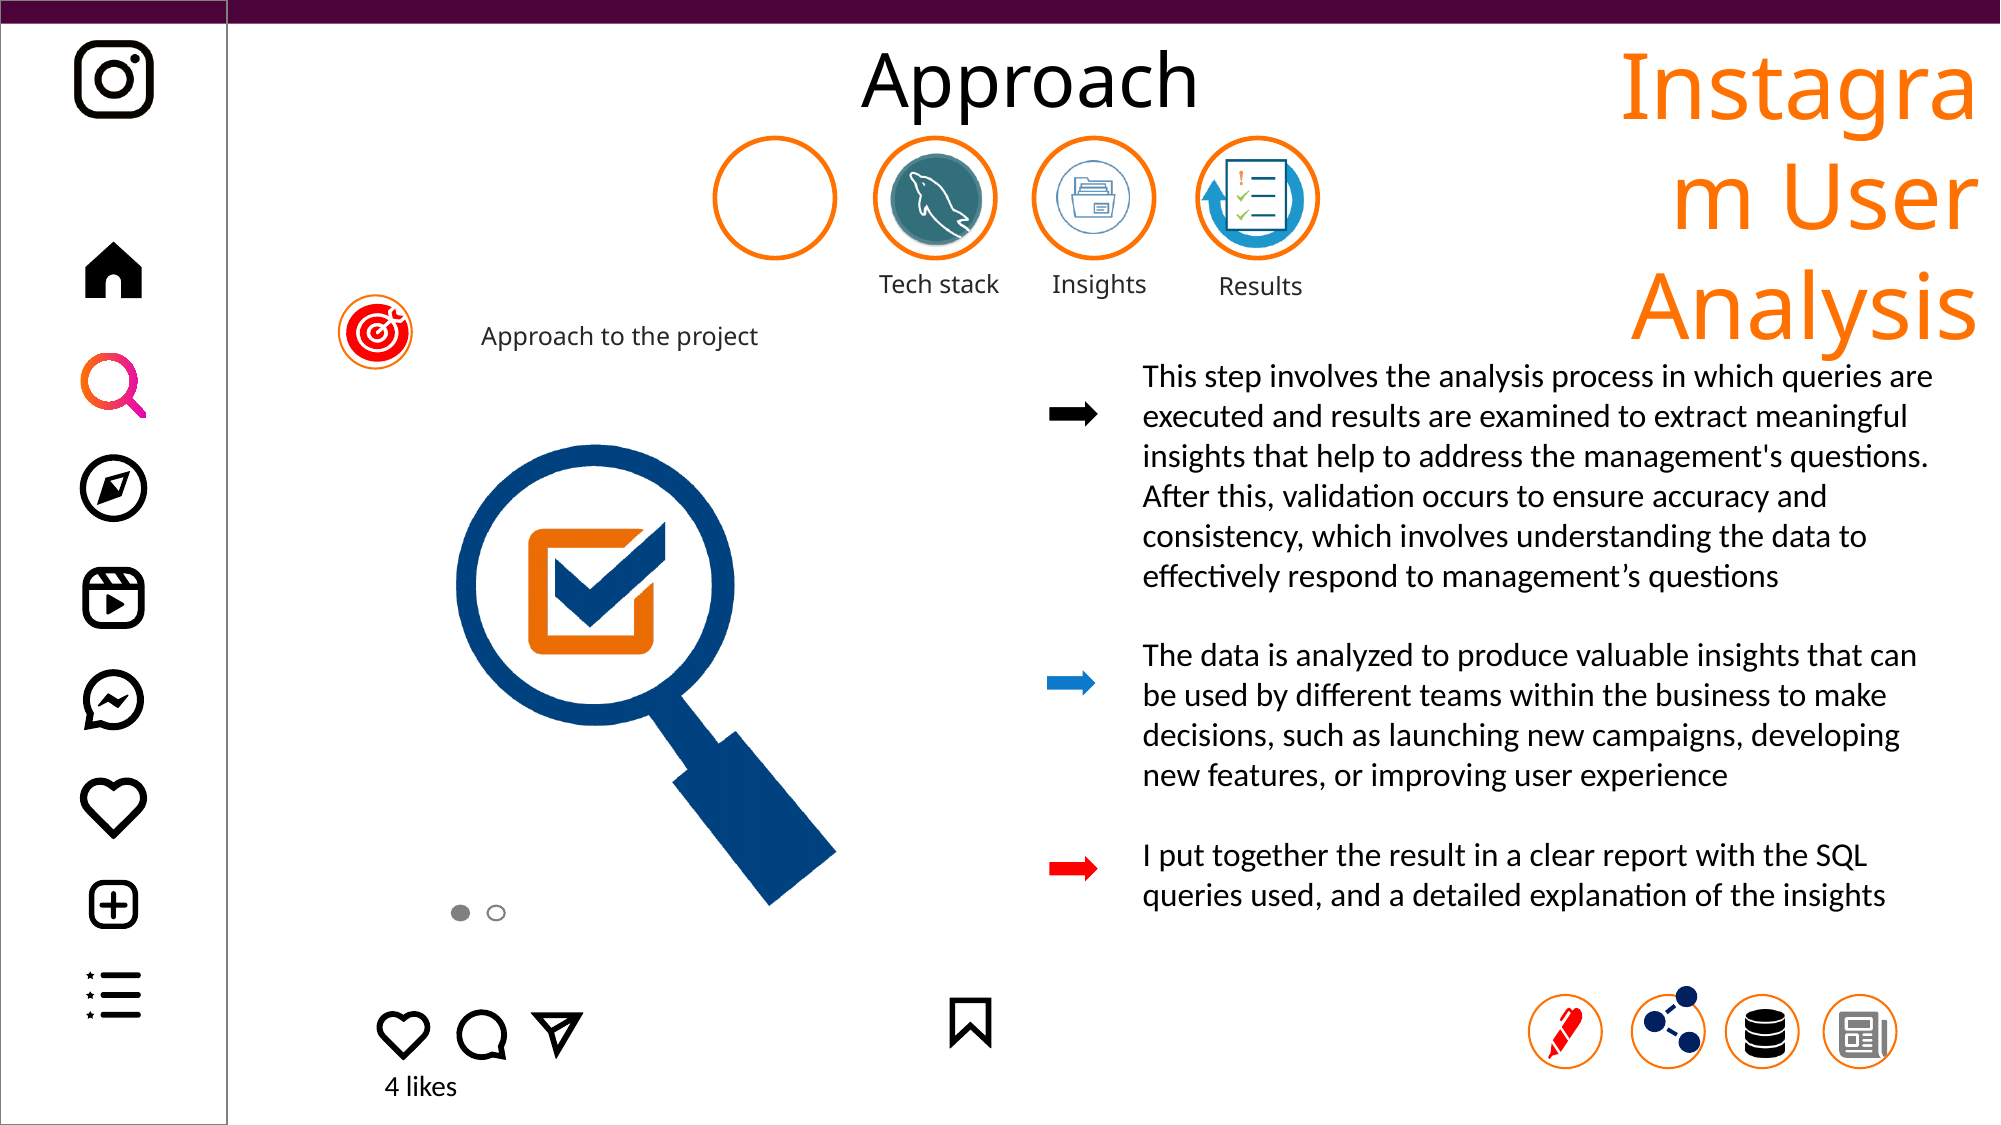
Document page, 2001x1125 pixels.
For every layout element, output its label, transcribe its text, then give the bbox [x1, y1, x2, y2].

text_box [1839, 1000, 1888, 1058]
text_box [88, 879, 139, 929]
picture [1201, 159, 1304, 248]
text_box [904, 251, 966, 260]
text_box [1640, 986, 1703, 1055]
text_box [1032, 136, 1156, 260]
text_box [0, 0, 228, 1125]
text_box [874, 164, 884, 232]
text_box [988, 167, 997, 230]
text_box [1888, 1006, 1898, 1057]
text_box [1547, 1007, 1585, 1059]
picture [1745, 1009, 1785, 1058]
text_box [1222, 248, 1293, 260]
text_box [376, 1010, 431, 1060]
text_box Tech stack [785, 260, 942, 306]
text_box Results [1107, 263, 1415, 308]
text_box 4 likes [369, 1060, 807, 1110]
text_box Instagram User Analysis [1537, 20, 1995, 366]
text_box [901, 136, 969, 147]
text_box [530, 1012, 584, 1060]
text_box Approach to the project [413, 312, 838, 358]
text_box Insights [942, 260, 1251, 306]
text_box [456, 1009, 508, 1060]
picture [59, 25, 168, 134]
text_box [351, 294, 400, 303]
picture [1056, 160, 1130, 234]
text_box This step involves the analysis process in which queries are executed and results are examined to extract meaningful insights that help to address the management's questions. After this, validation occurs to ensure accuracy and consistency, which involves understanding the data to effectively respond to management’s questions The data is analyzed to produce valuable insights that can be used by different teams within the business to make decisions, such as launching new campaigns, developing new features, or improving user experience I put together the result in a clear report with the SQL queries used, and a detailed explanation of the insights [1128, 346, 1962, 921]
picture [377, 433, 914, 924]
text_box [1630, 1006, 1698, 1070]
picture [1228, 162, 1284, 228]
picture [884, 147, 988, 251]
text_box [1527, 993, 1603, 1070]
text_box [949, 997, 992, 1049]
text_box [86, 971, 141, 1019]
text_box [1043, 662, 1101, 704]
text_box [80, 352, 147, 419]
text_box [1196, 175, 1201, 221]
text_box [337, 312, 343, 351]
text_box [1046, 393, 1103, 435]
text_box [352, 362, 398, 370]
text_box [713, 136, 837, 260]
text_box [343, 303, 413, 362]
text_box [82, 669, 145, 731]
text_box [79, 454, 148, 523]
text_box [1046, 848, 1103, 890]
text_box Approach [557, 25, 1524, 131]
text_box [1822, 993, 1887, 1070]
text_box [79, 777, 148, 840]
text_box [82, 566, 145, 629]
text_box [85, 241, 142, 299]
text_box [1724, 993, 1800, 1070]
text_box [1210, 136, 1319, 238]
